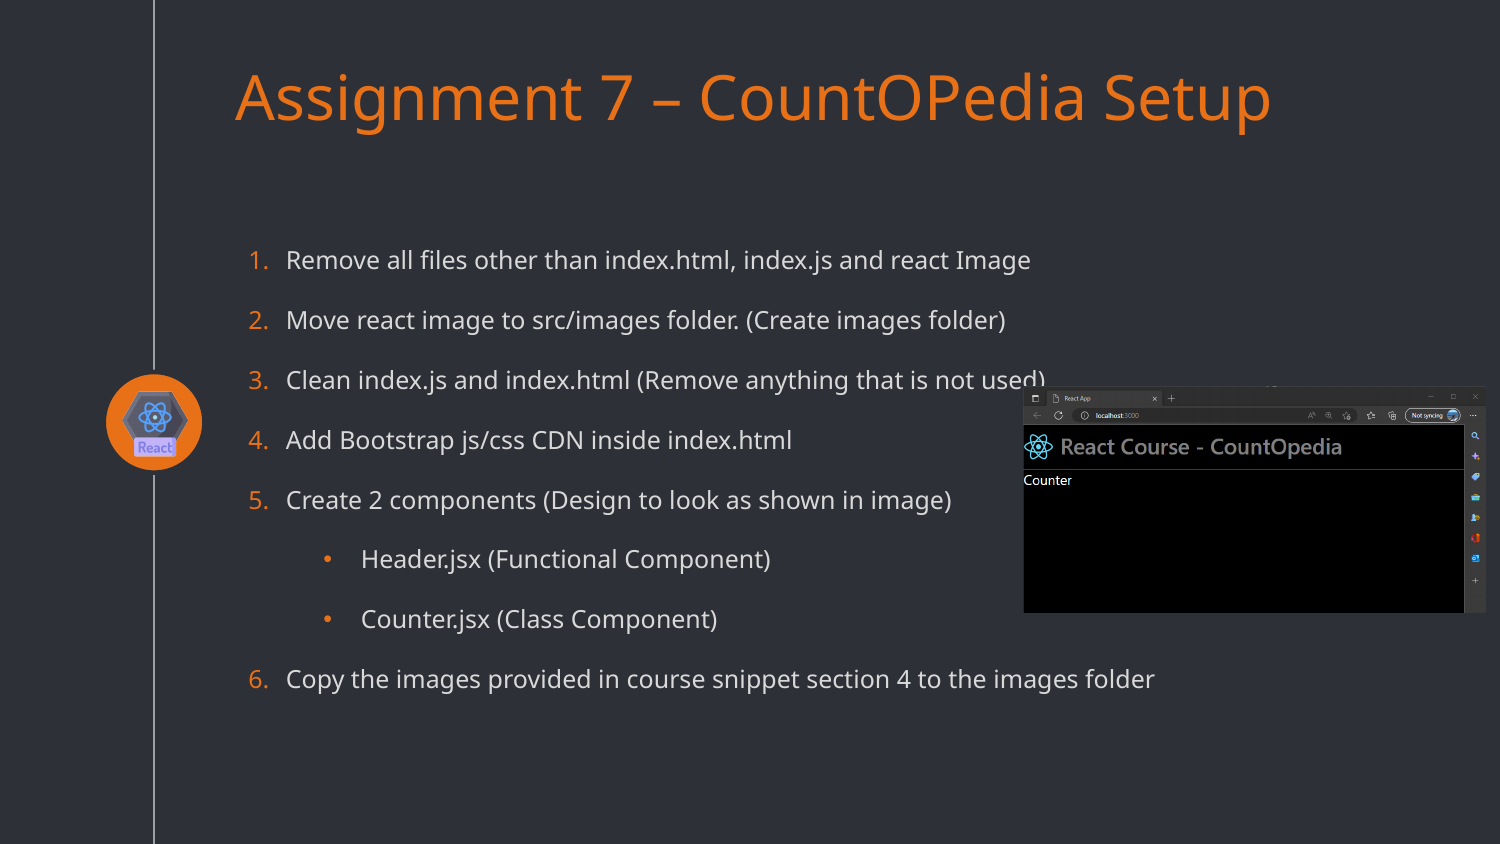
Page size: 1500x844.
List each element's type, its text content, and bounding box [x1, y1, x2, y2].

picture [1023, 386, 1486, 613]
subtitle Remove all files other than index.html, index.js and react Image Move react image to src/images folder. (Create images folder) Clean index.js and index.html (Remove anything that is not used) Add Bootstrap js/css CDN inside index.html Create 2 components (Design to look as shown in image) Header.jsx (Functional Component) Counter.jsx (Class Component) Copy the images provided in course snippet section 4 to the images folder [233, 199, 1370, 760]
picture [122, 391, 188, 457]
title Assignment 7 – CountOPedia Setup [220, 51, 1331, 139]
